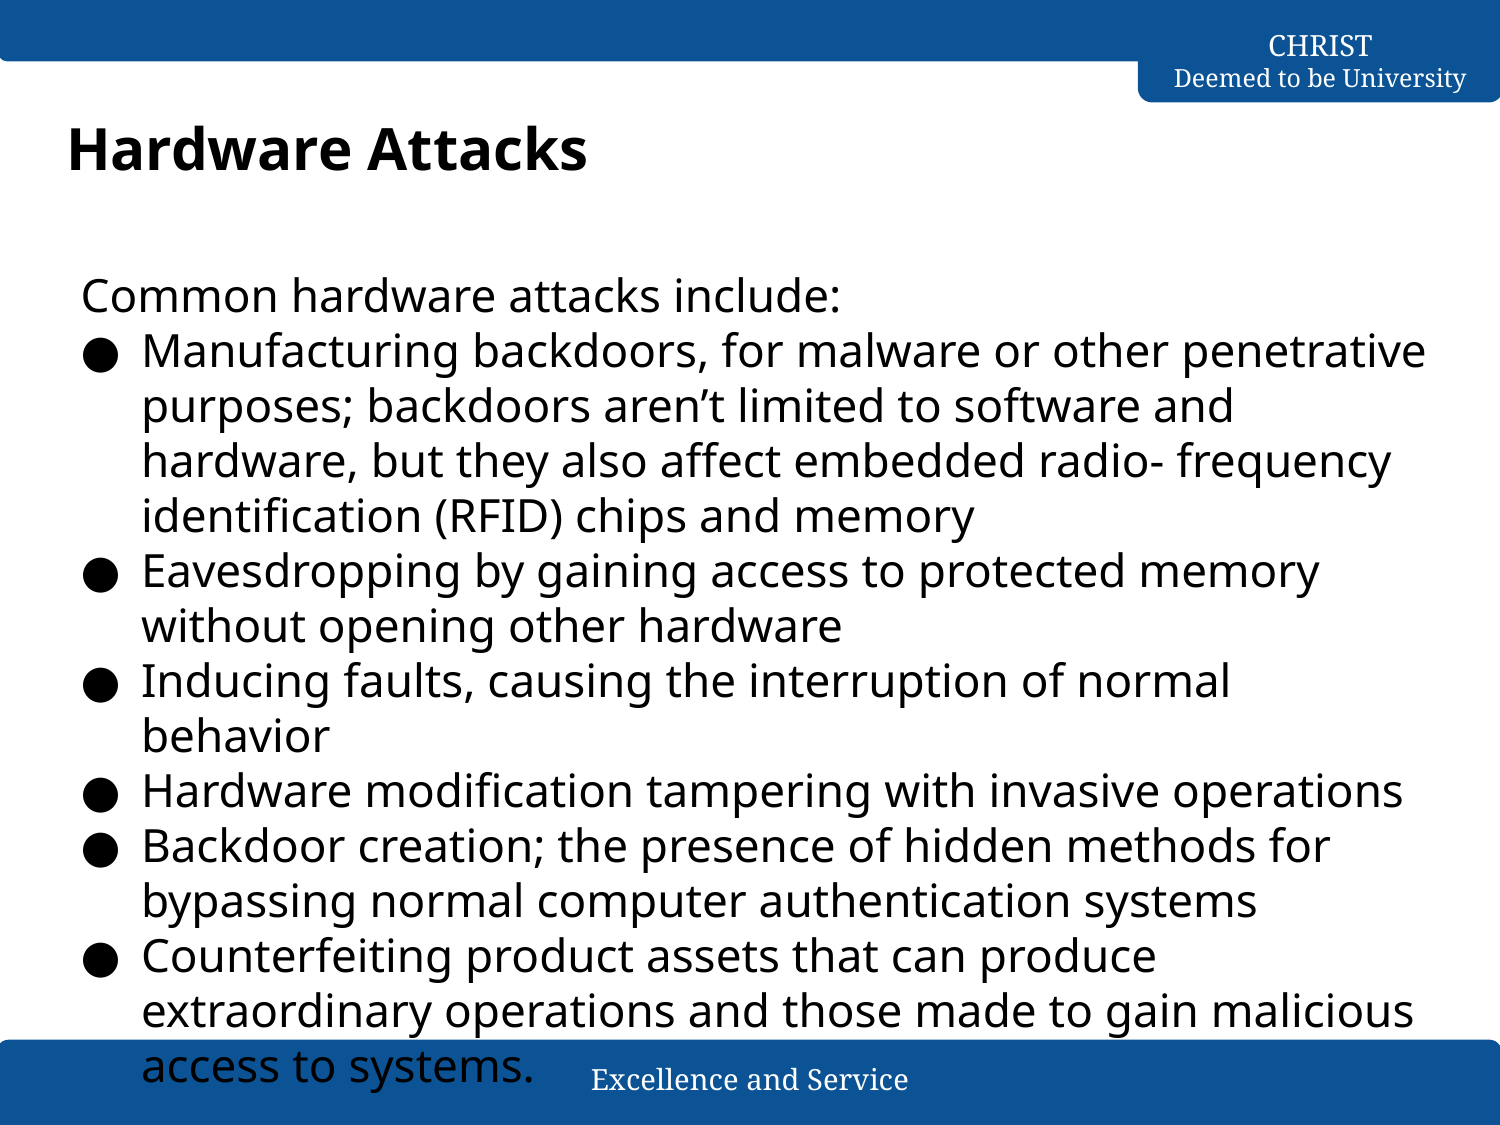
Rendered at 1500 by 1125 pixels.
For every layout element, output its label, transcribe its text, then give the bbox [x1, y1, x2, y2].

title Hardware Attacks [51, 97, 1449, 223]
list Common hardware attacks include: Manufacturing backdoors, for malware or other penetrative purposes; backdoors aren’t limited to software and hardware, but they also affect embedded radio- frequency identification (RFID) chips and memory Eavesdropping by gaining access to protected memory without opening other hardware Inducing faults, causing the interruption of normal behavior Hardware modification tampering with invasive operations Backdoor creation; the presence of hidden methods for bypassing normal computer authentication systems Counterfeiting product assets that can produce extraordinary operations and those made to gain malicious access to systems. [51, 252, 1449, 1000]
